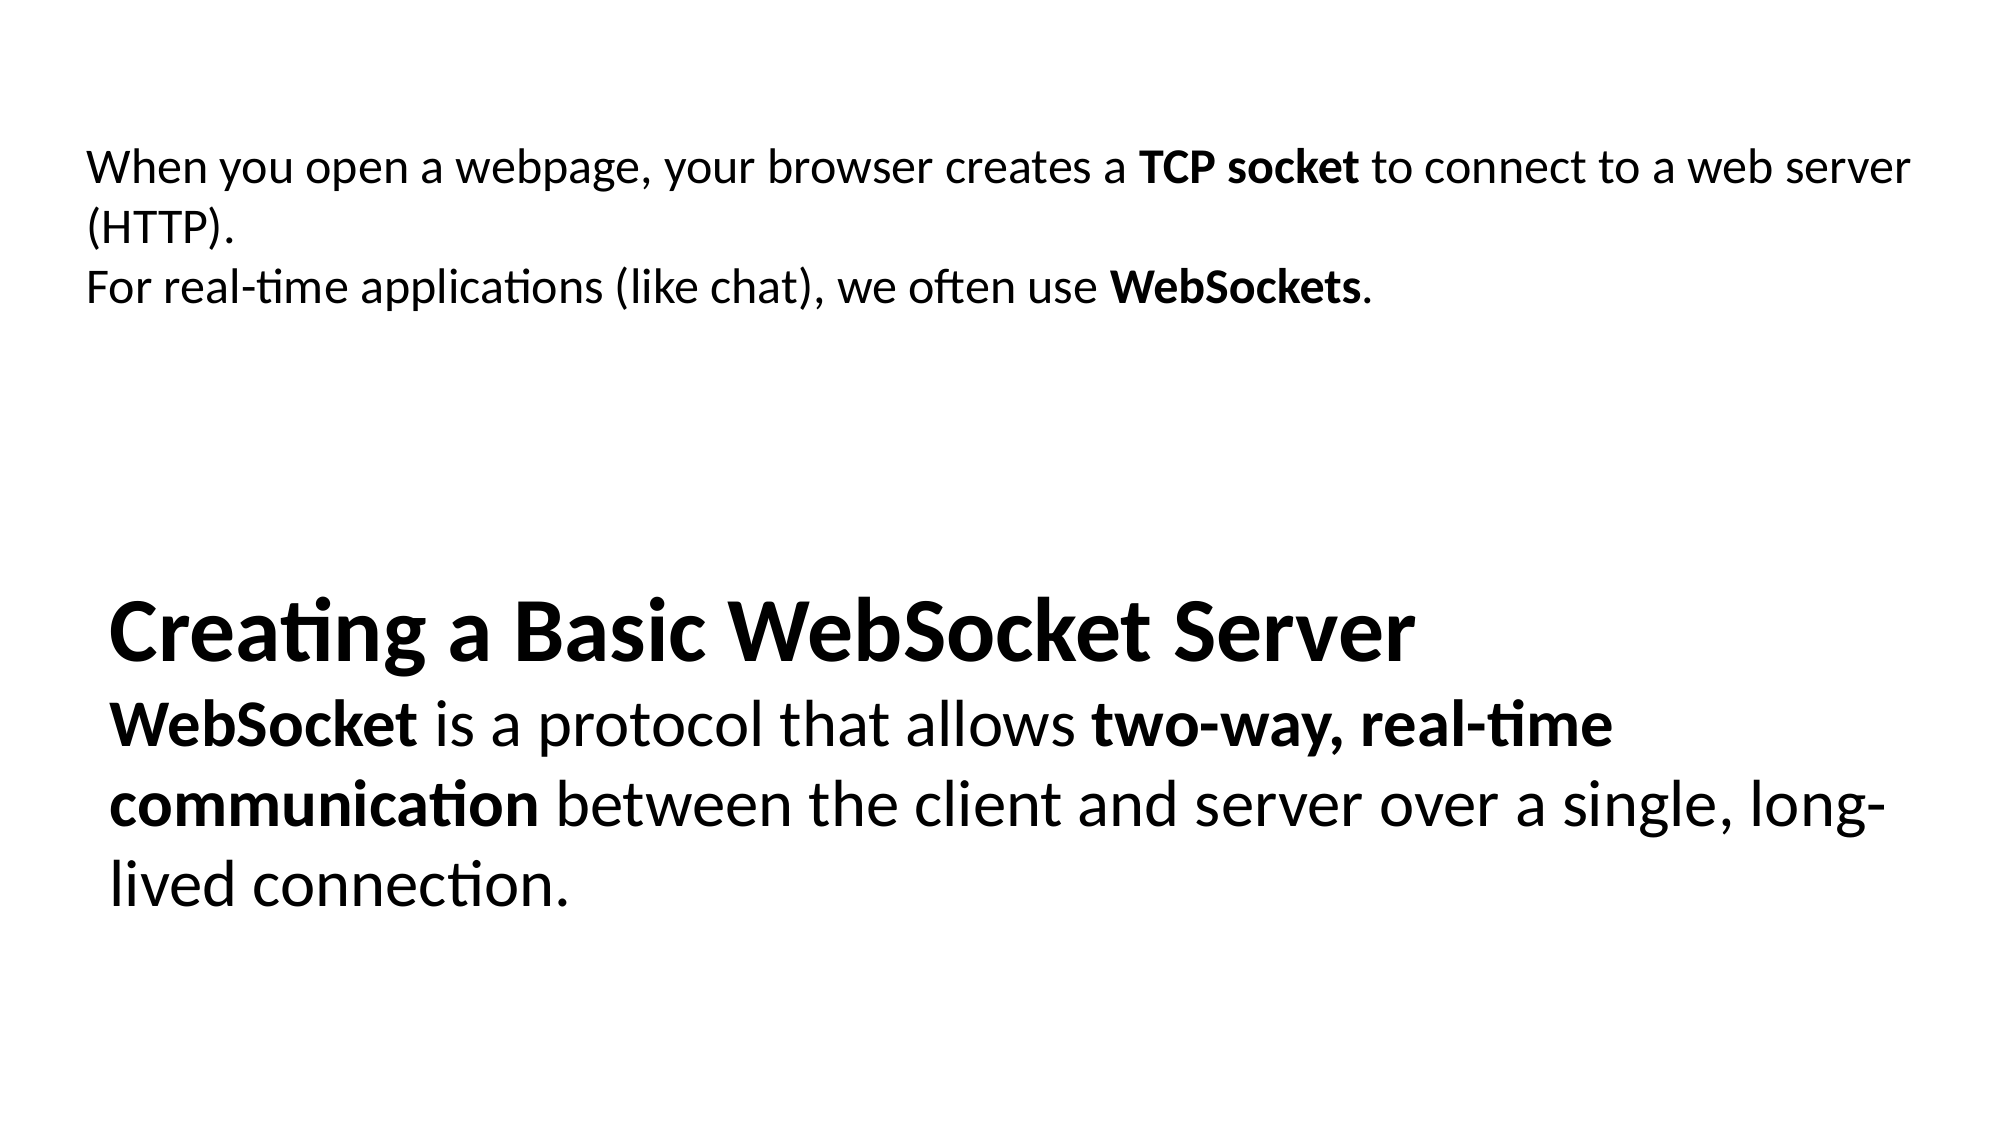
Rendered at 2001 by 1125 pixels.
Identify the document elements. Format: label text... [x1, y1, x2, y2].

text_box Creating a Basic WebSocket Server WebSocket is a protocol that allows two-way, real-time communication between the client and server over a single, long-lived connection. [94, 562, 2000, 927]
text_box When you open a webpage, your browser creates a TCP socket to connect to a web server (HTTP). For real-time applications (like chat), we often use WebSockets. [71, 125, 1977, 321]
